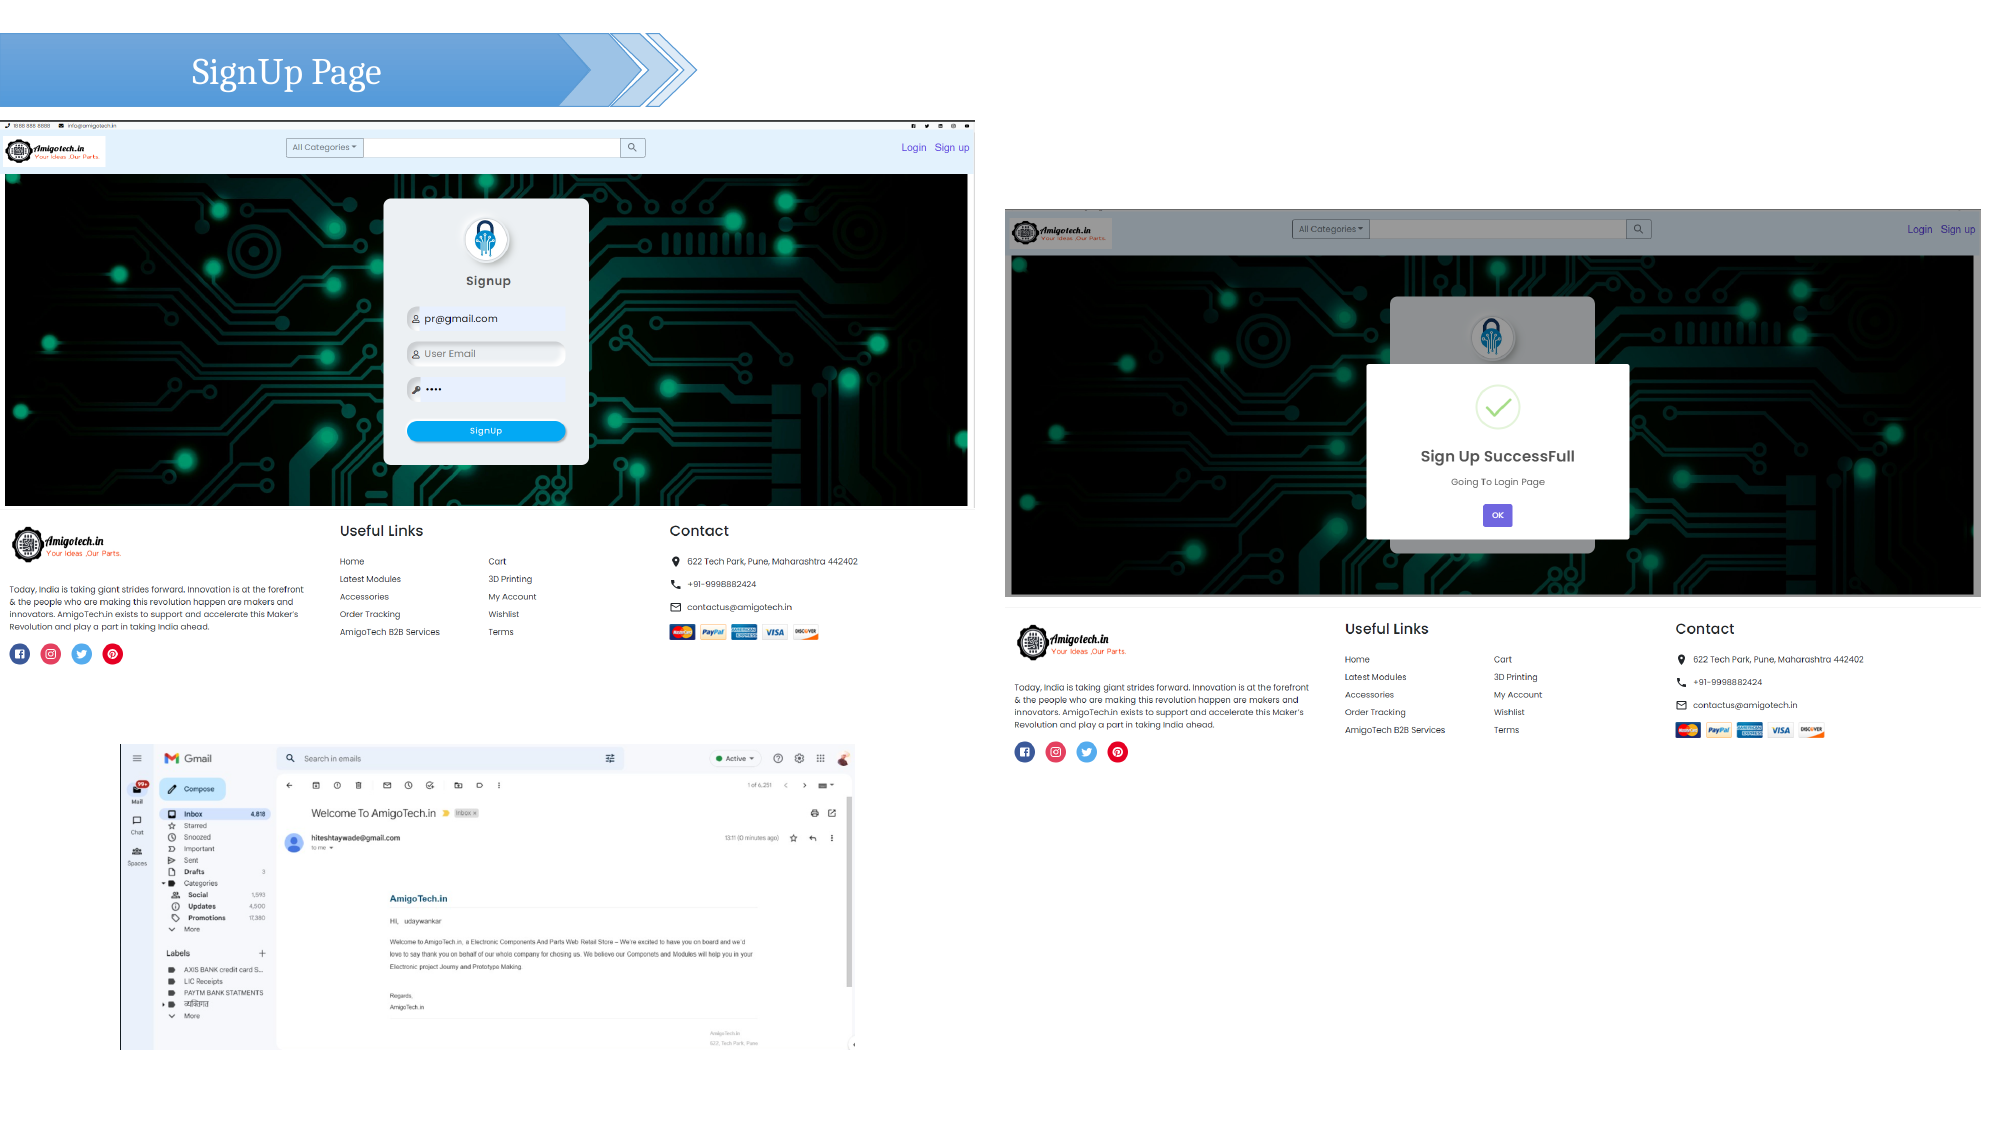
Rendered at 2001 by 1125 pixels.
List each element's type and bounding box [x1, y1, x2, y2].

picture [120, 744, 855, 1050]
text_box [0, 120, 975, 674]
text_box [0, 33, 697, 107]
text_box [1005, 209, 1981, 772]
